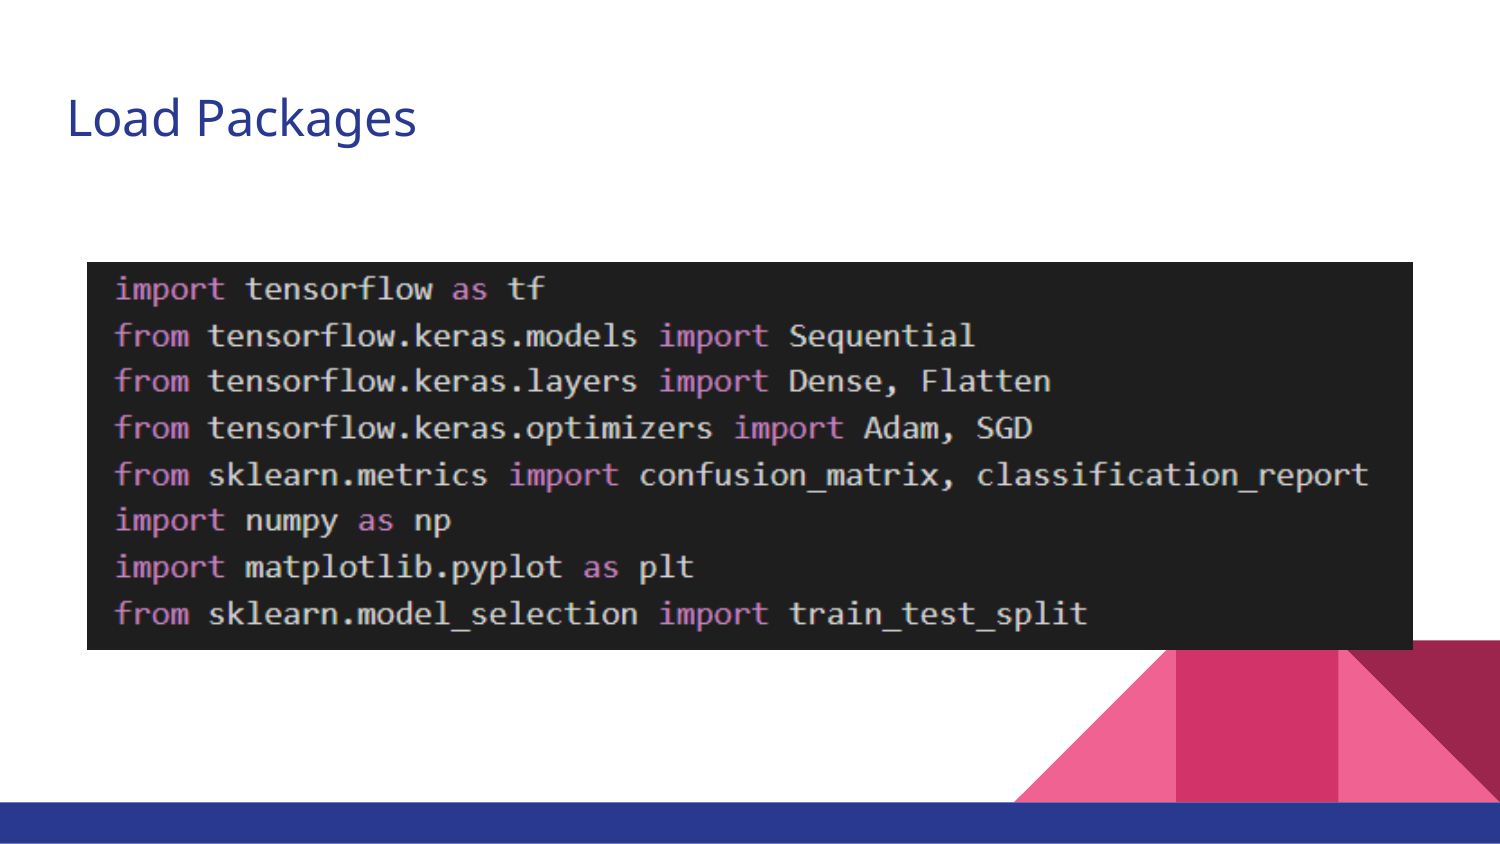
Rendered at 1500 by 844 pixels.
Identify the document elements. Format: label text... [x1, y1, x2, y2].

picture [87, 261, 1413, 650]
title Load Packages [51, 67, 1449, 167]
